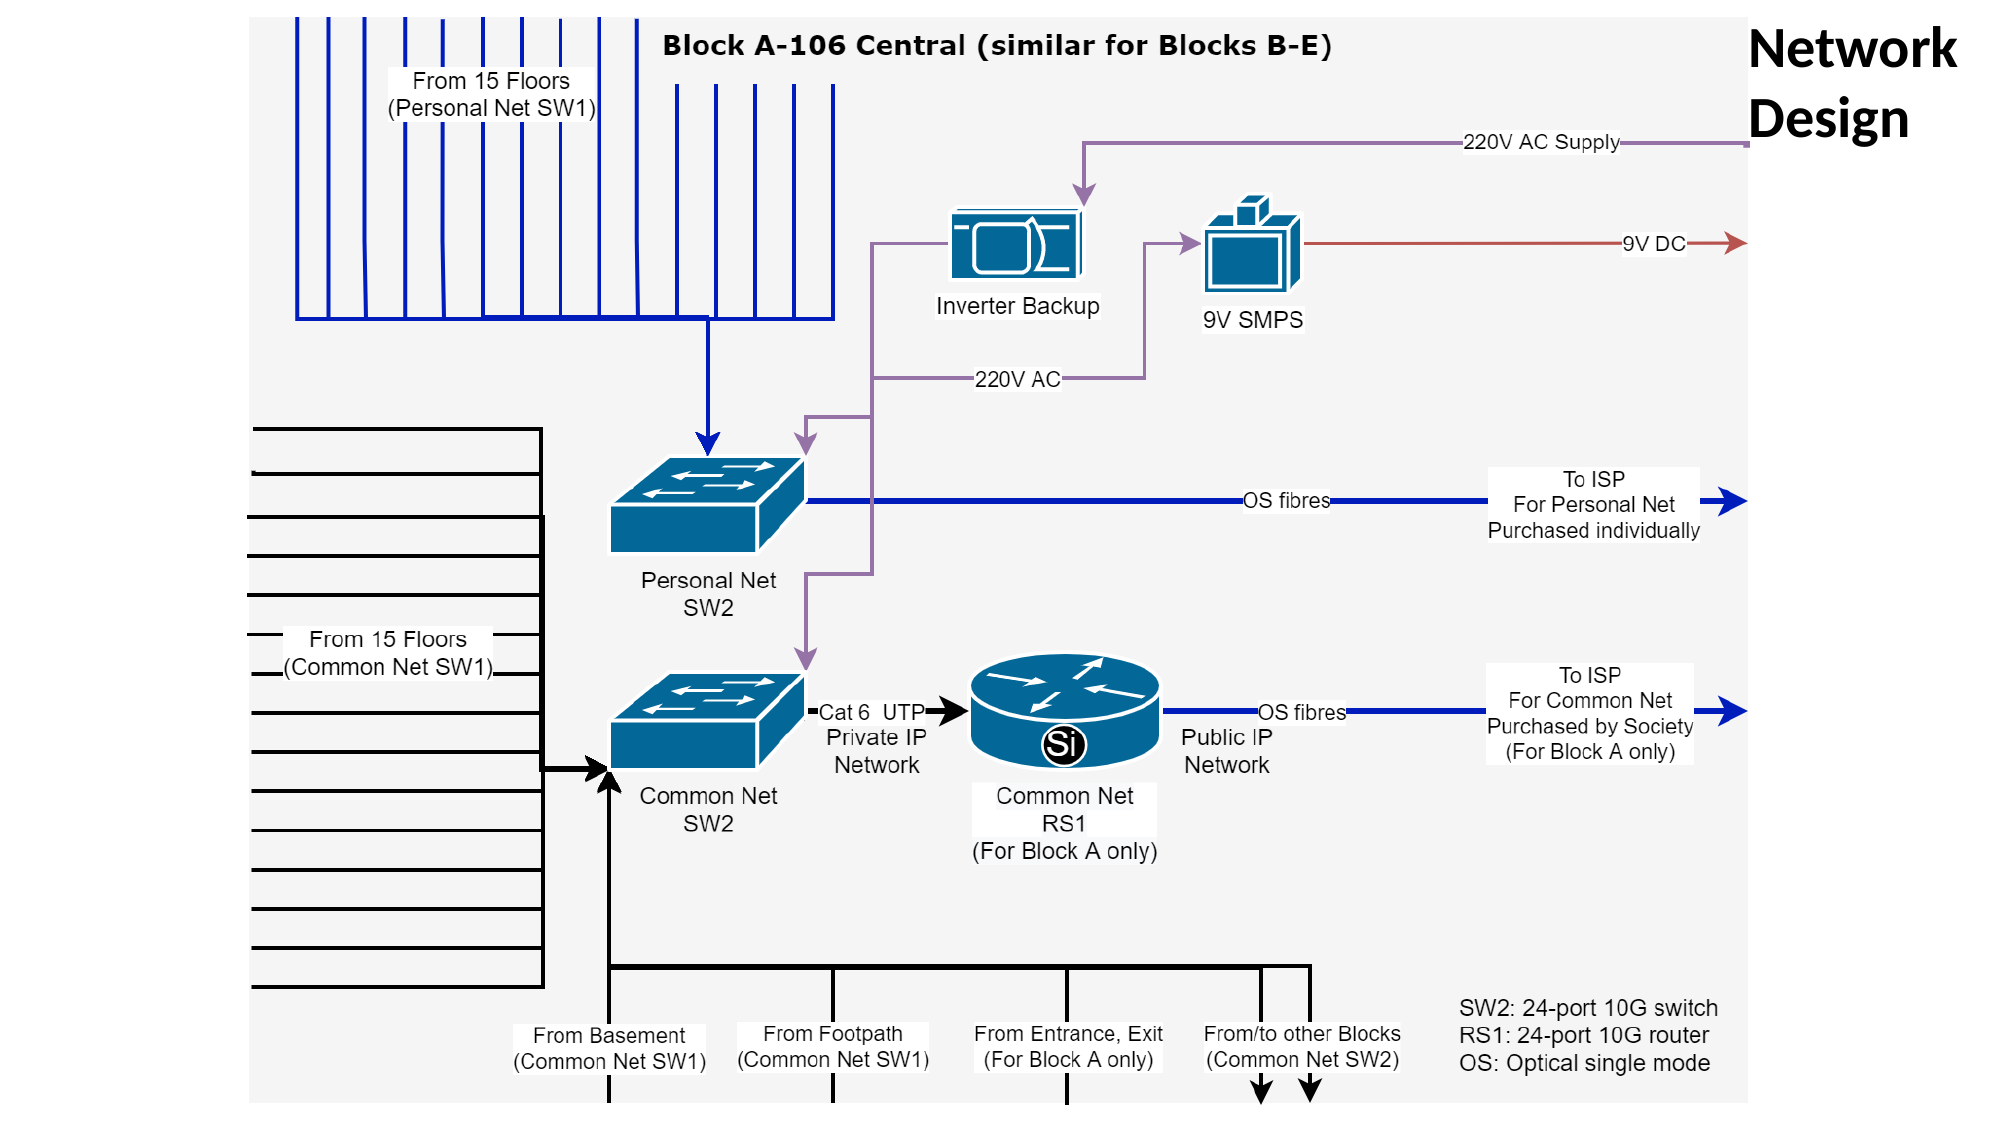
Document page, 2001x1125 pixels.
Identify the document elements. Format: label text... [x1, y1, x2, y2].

text_box Network Design [1766, 1, 2000, 157]
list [232, 0, 1766, 1125]
